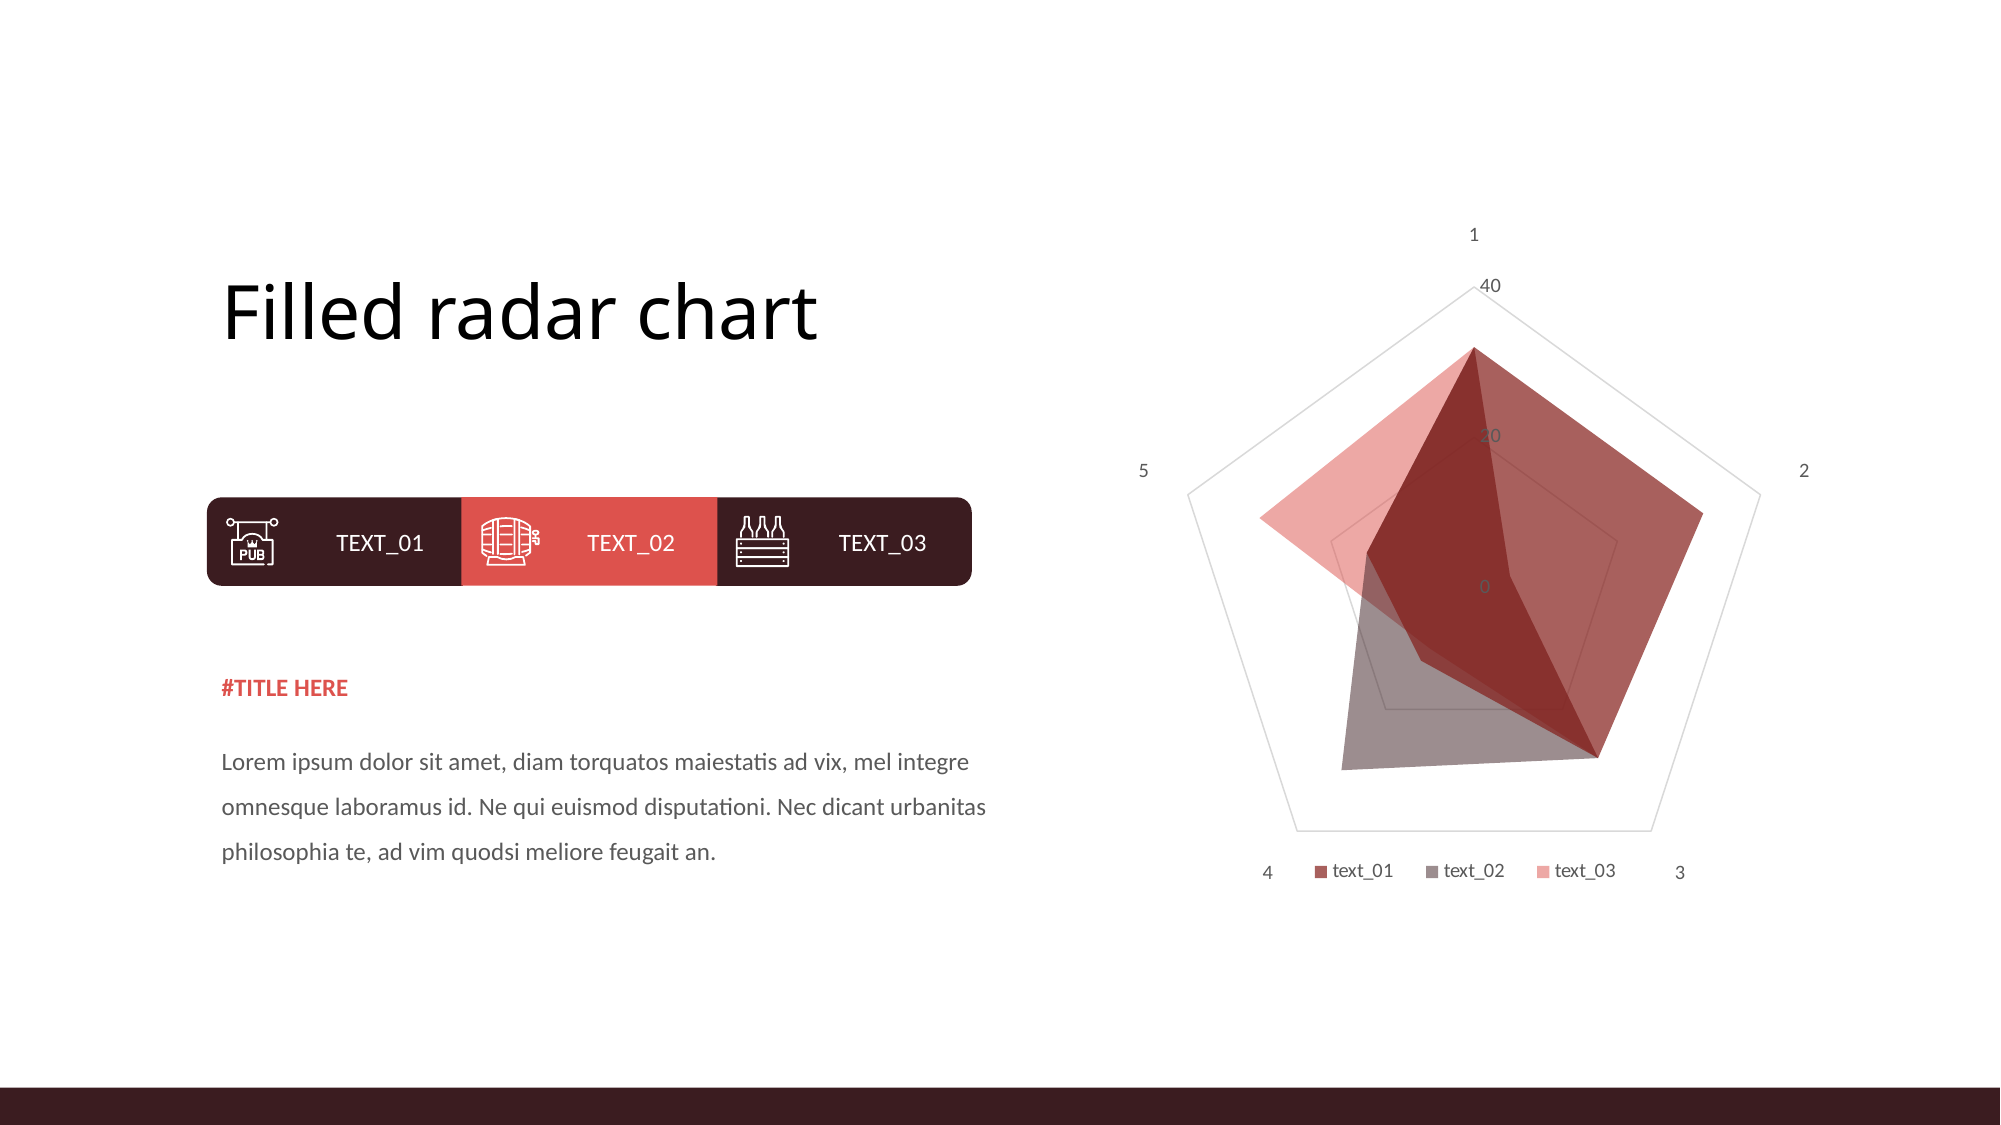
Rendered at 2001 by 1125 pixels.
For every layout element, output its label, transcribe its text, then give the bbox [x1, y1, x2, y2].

text_box Lorem ipsum dolor sit amet, diam torquatos maiestatis ad vix, mel integre omnesque laboramus id. Ne qui euismod disputationi. Nec dicant urbanitas philosophia te, ad vim quodsi meliore feugait an. [206, 723, 1064, 873]
chart [1138, 226, 1811, 908]
title Filled radar chart [206, 267, 959, 447]
text_box [205, 496, 460, 587]
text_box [481, 517, 540, 566]
text_box #TITLE HERE [206, 664, 507, 710]
text_box [718, 496, 974, 587]
text_box TEXT_01 [311, 518, 449, 564]
text_box [460, 496, 718, 587]
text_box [735, 515, 790, 568]
text_box [0, 1087, 2000, 1125]
text_box TEXT_03 [814, 518, 952, 564]
text_box TEXT_02 [562, 518, 700, 564]
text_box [225, 517, 279, 566]
